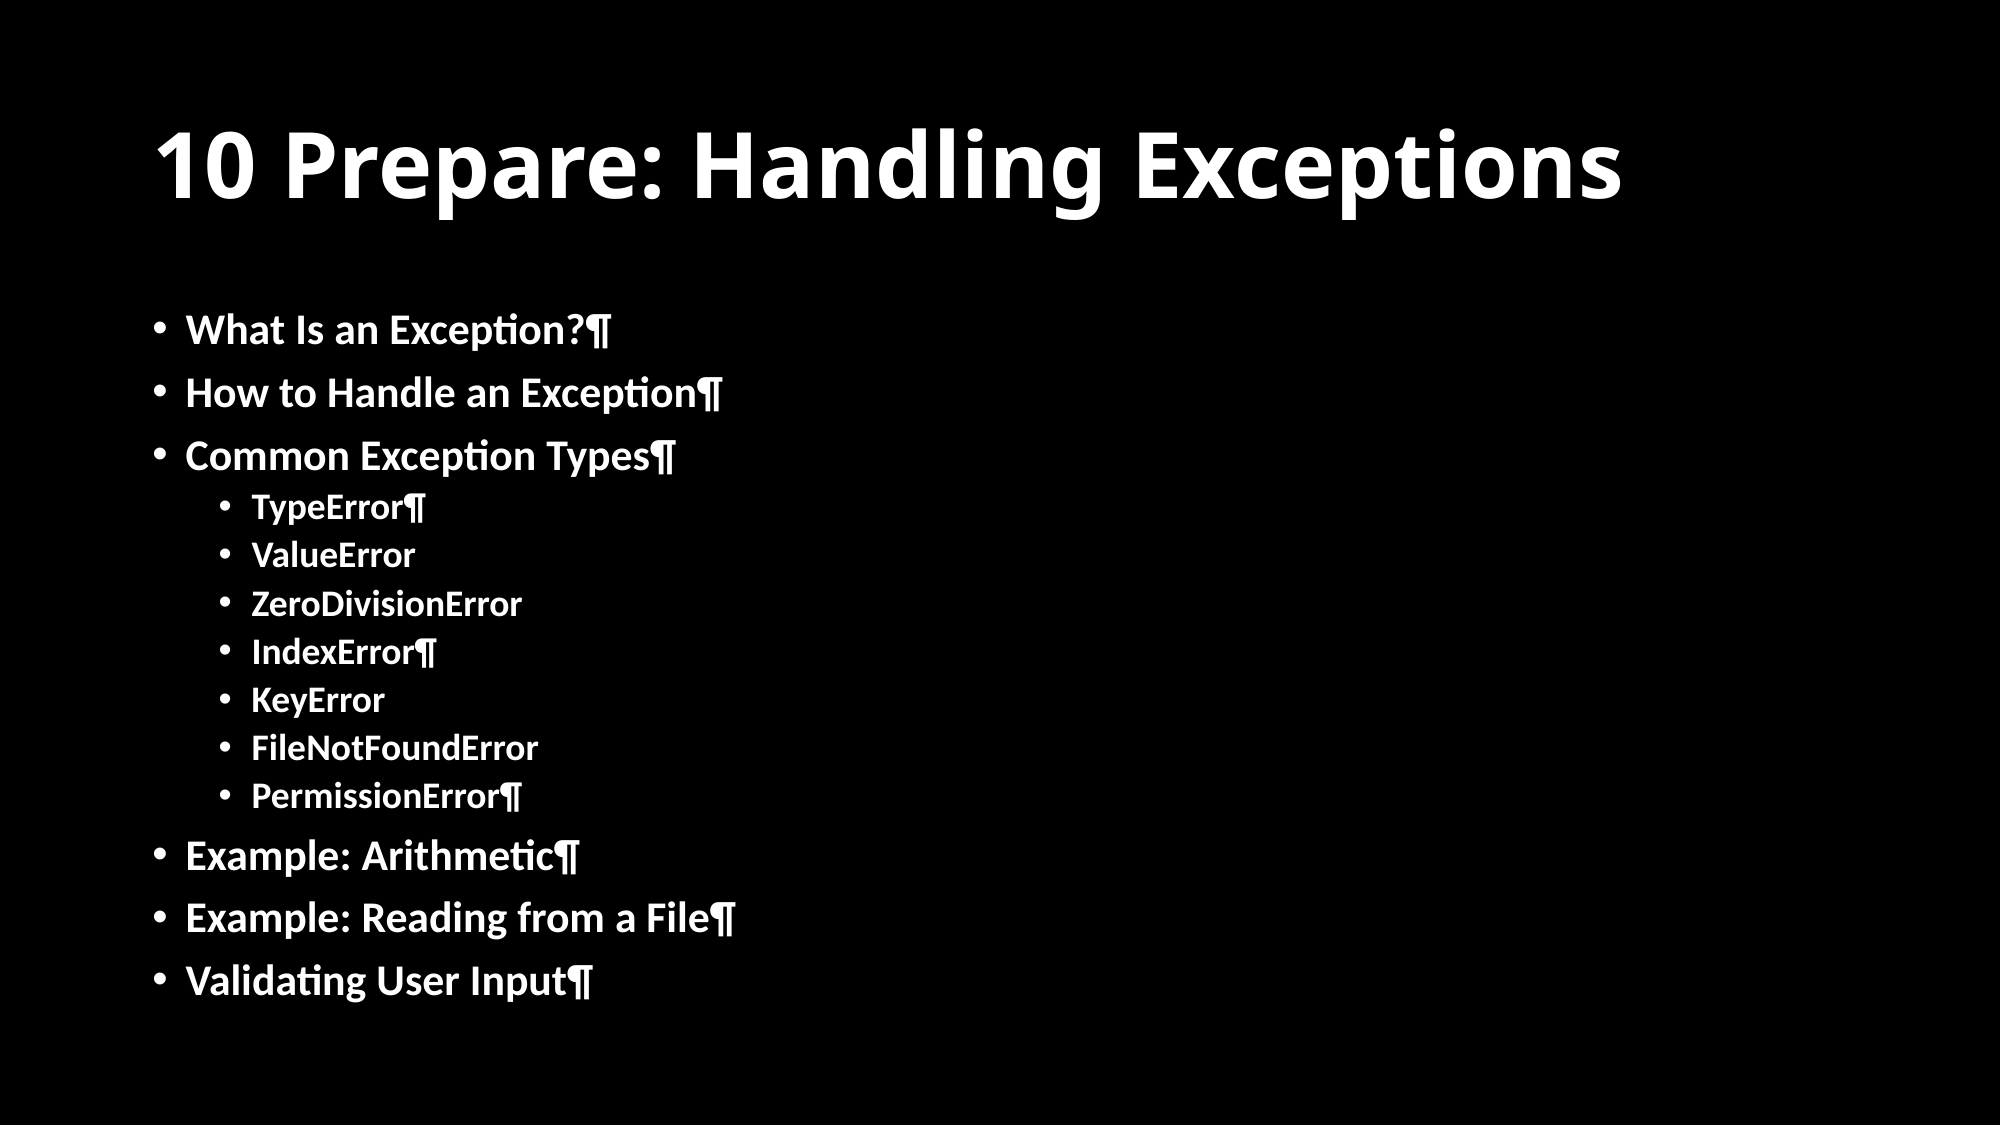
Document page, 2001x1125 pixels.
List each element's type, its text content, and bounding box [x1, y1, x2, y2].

title 10 Prepare: Handling Exceptions [137, 59, 1863, 278]
list What Is an Exception?¶ How to Handle an Exception¶ Common Exception Types¶ TypeError¶ ValueError ZeroDivisionError IndexError¶ KeyError FileNotFoundError PermissionError¶ Example: Arithmetic¶ Example: Reading from a File¶ Validating User Input¶ [137, 299, 988, 1014]
